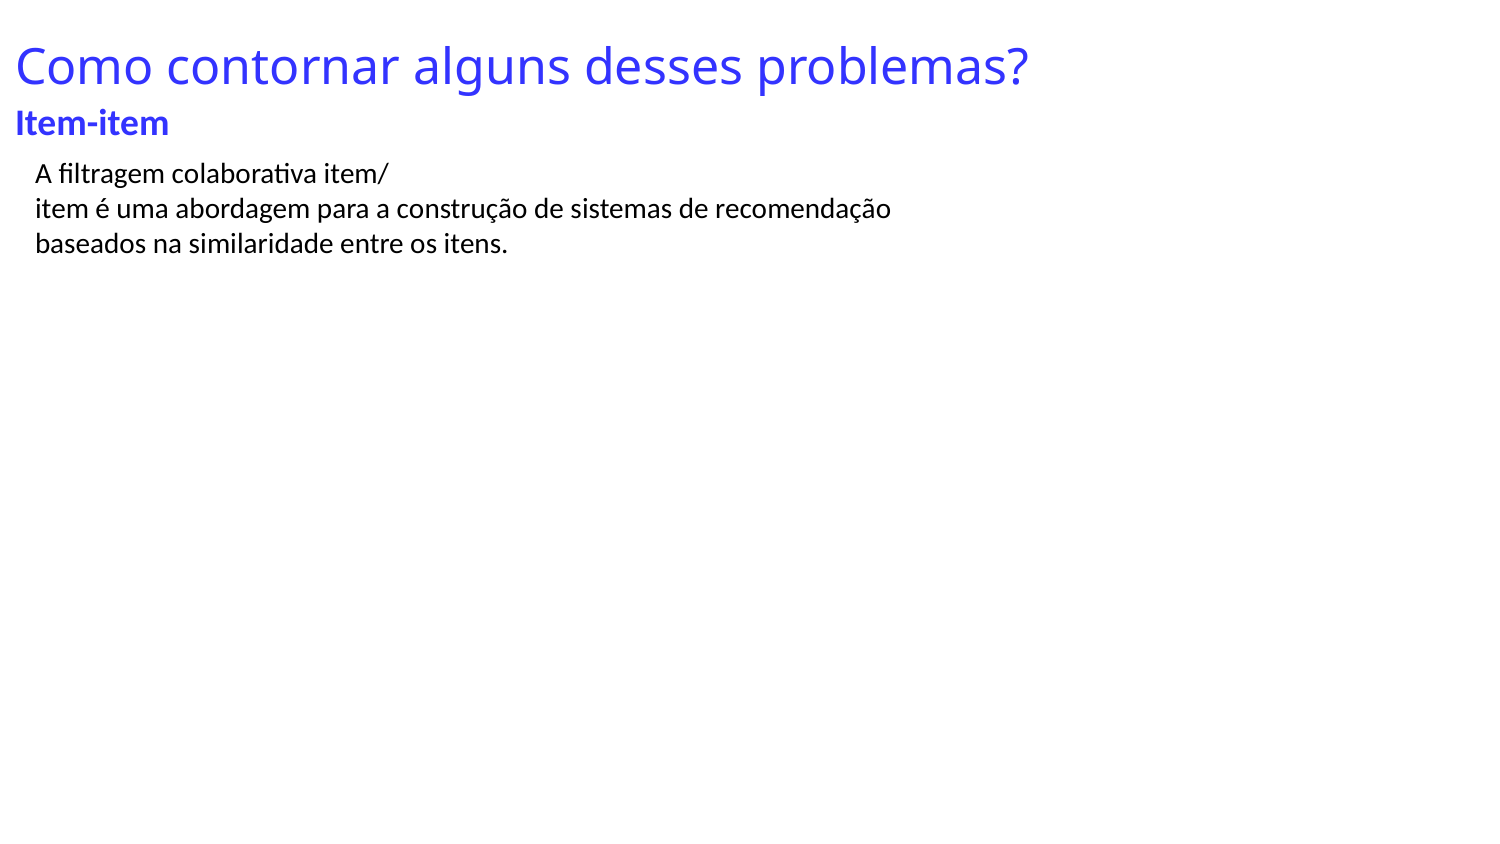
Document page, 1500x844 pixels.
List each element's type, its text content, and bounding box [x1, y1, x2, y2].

text_box A filtragem colaborativa item/item é uma abordagem para a construção de sistemas de recomendação baseados na similaridade entre os itens. [20, 146, 920, 267]
title Como contornar alguns desses problemas? [0, 0, 1277, 138]
list Item-item [0, 50, 635, 152]
